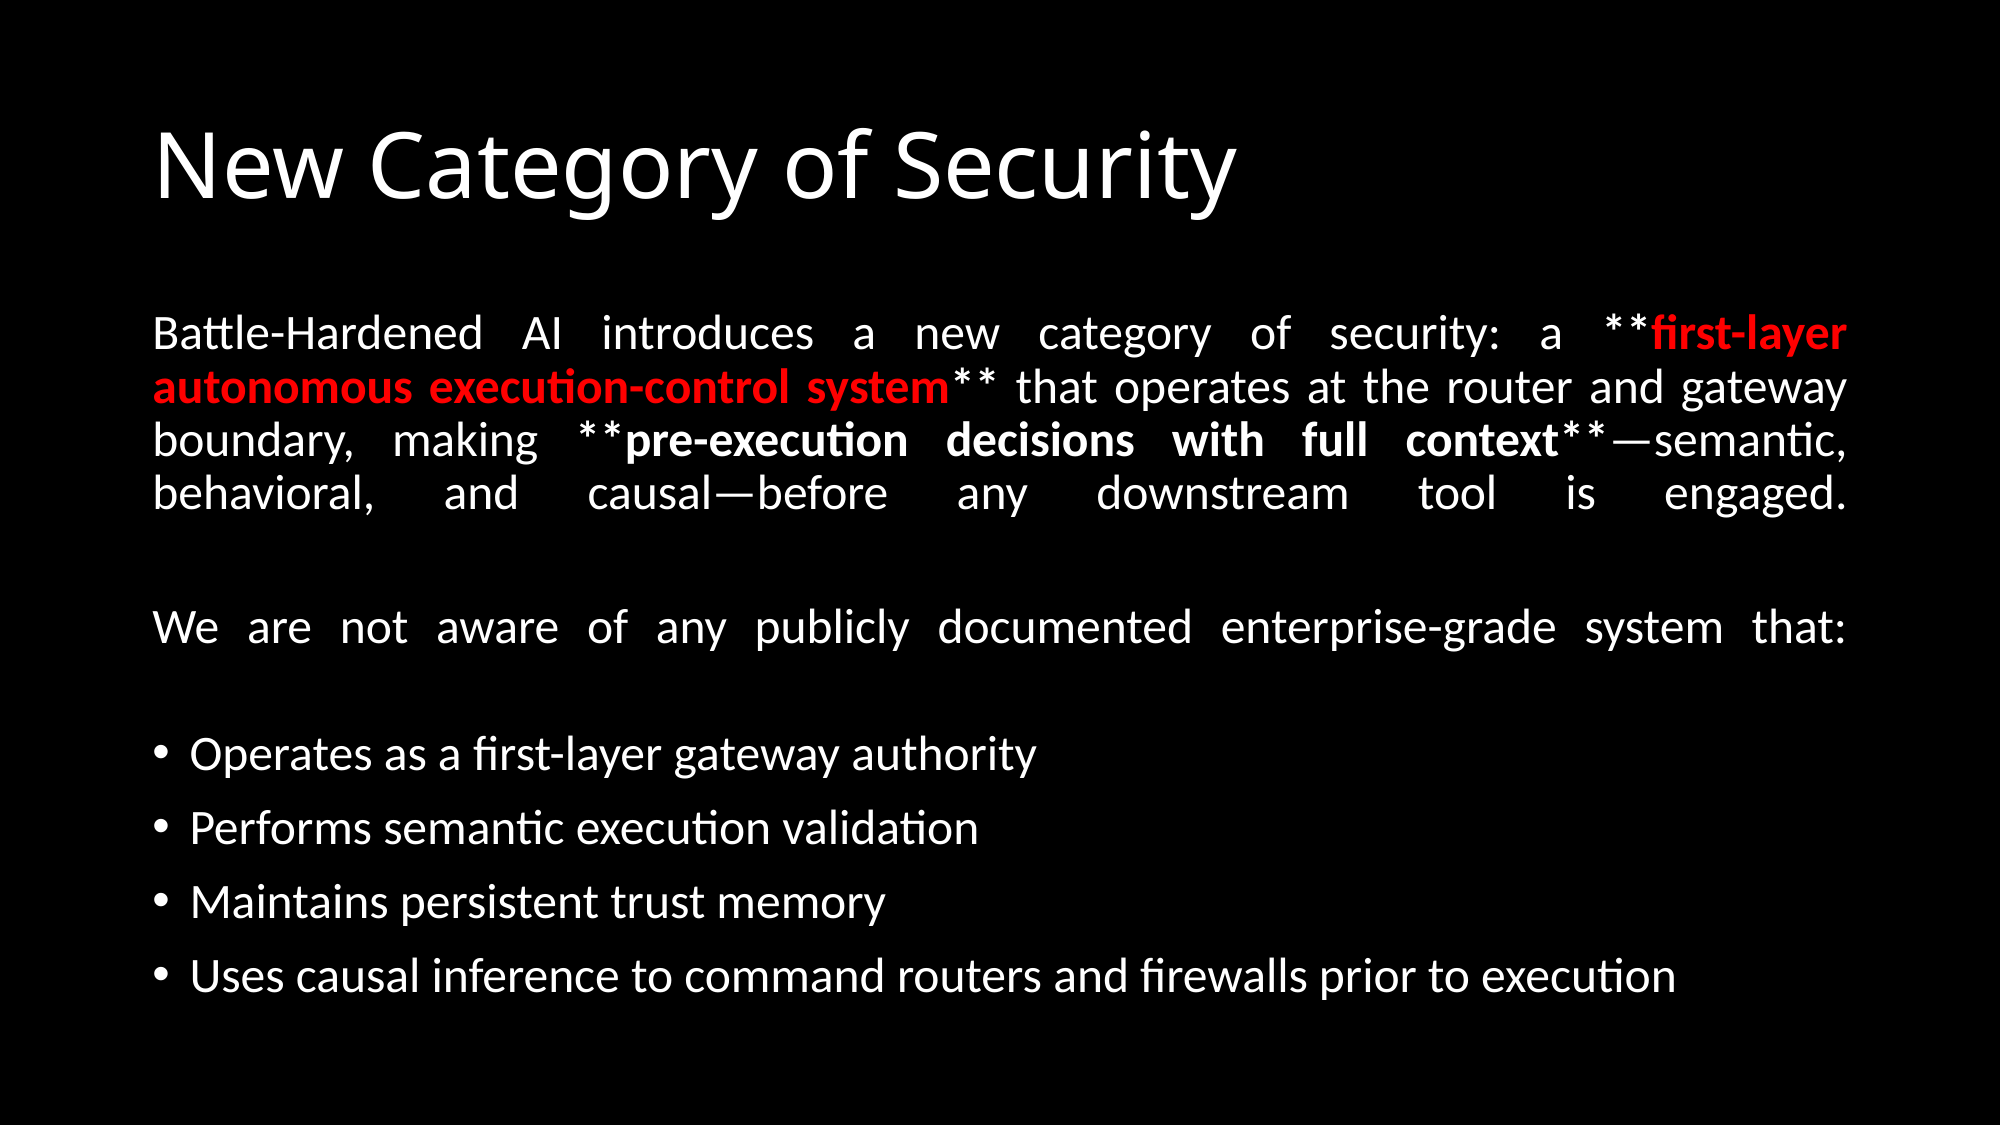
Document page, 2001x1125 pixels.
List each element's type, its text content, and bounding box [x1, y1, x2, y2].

list Battle-Hardened AI introduces a new category of security: a **first-layer autonomous execution-control system** that operates at the router and gateway boundary, making **pre-execution decisions with full context**—semantic, behavioral, and causal—before any downstream tool is engaged. We are not aware of any publicly documented enterprise-grade system that: Operates as a first-layer gateway authority Performs semantic execution validation Maintains persistent trust memory Uses causal inference to command routers and firewalls prior to execution [137, 299, 1863, 1014]
title New Category of Security [137, 59, 1863, 278]
